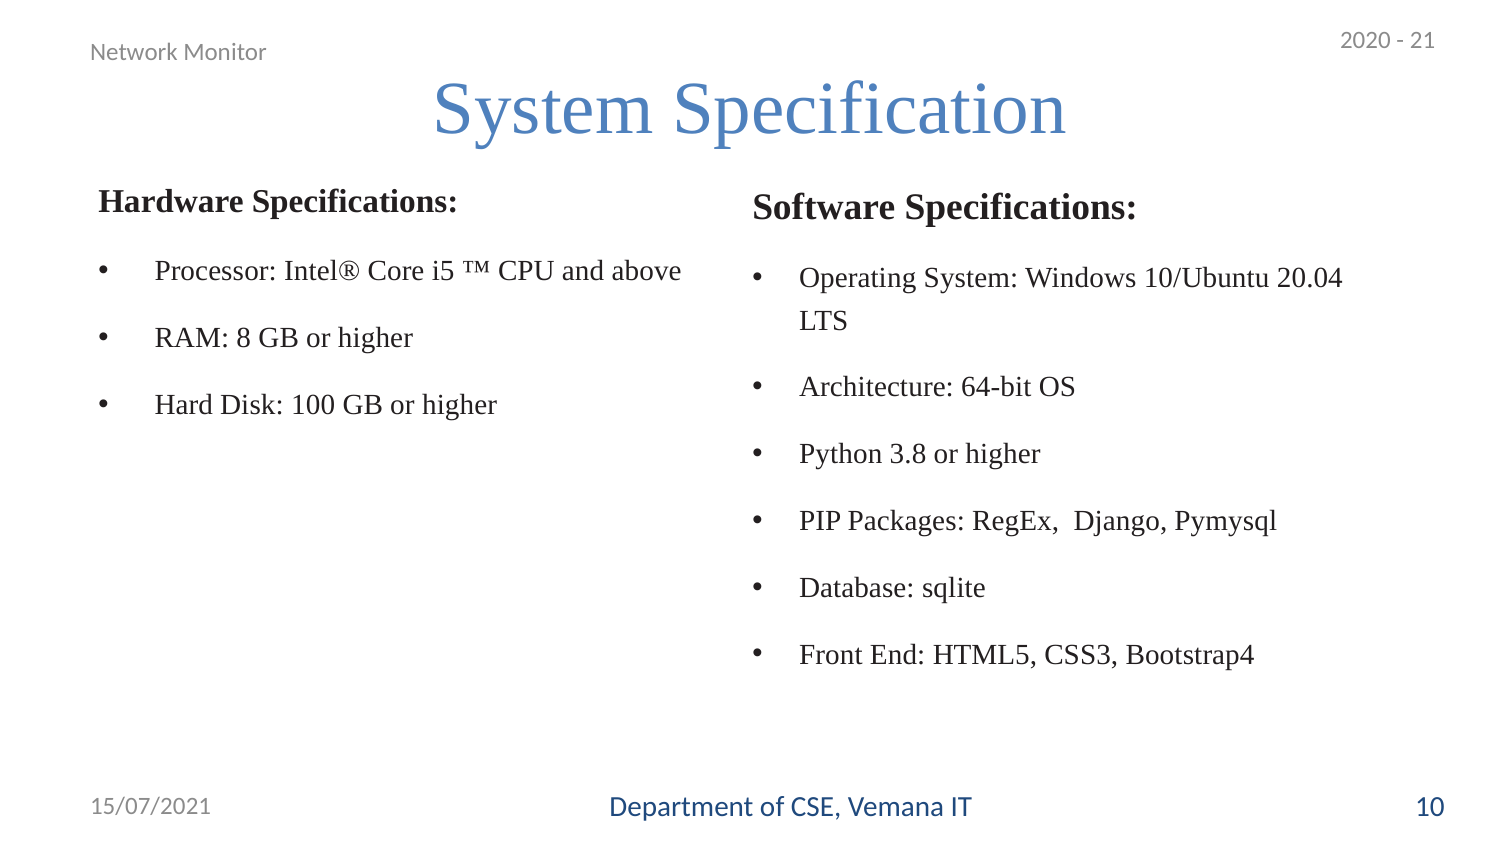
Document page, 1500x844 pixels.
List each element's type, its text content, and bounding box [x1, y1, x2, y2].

text_box 2020 - 21 [1324, 9, 1488, 67]
text_box Software Specifications: Operating System: Windows 10/Ubuntu 20.04 LTS Architecture: 64-bit OS Python 3.8 or higher PIP Packages: RegEx, Django, Pymysql Database: sqlite Front End: HTML5, CSS3, Bootstrap4 [737, 165, 1388, 748]
text_box 10 [1350, 782, 1460, 827]
title System Specification [75, 33, 1425, 175]
list Hardware Specifications: Processor: Intel® Core i5 ™ CPU and above RAM: 8 GB or higher Hard Disk: 100 GB or higher [83, 175, 738, 777]
footer Department of CSE, Vemana IT [512, 782, 988, 827]
text_box Network Monitor [74, 33, 538, 67]
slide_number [75, 782, 425, 827]
